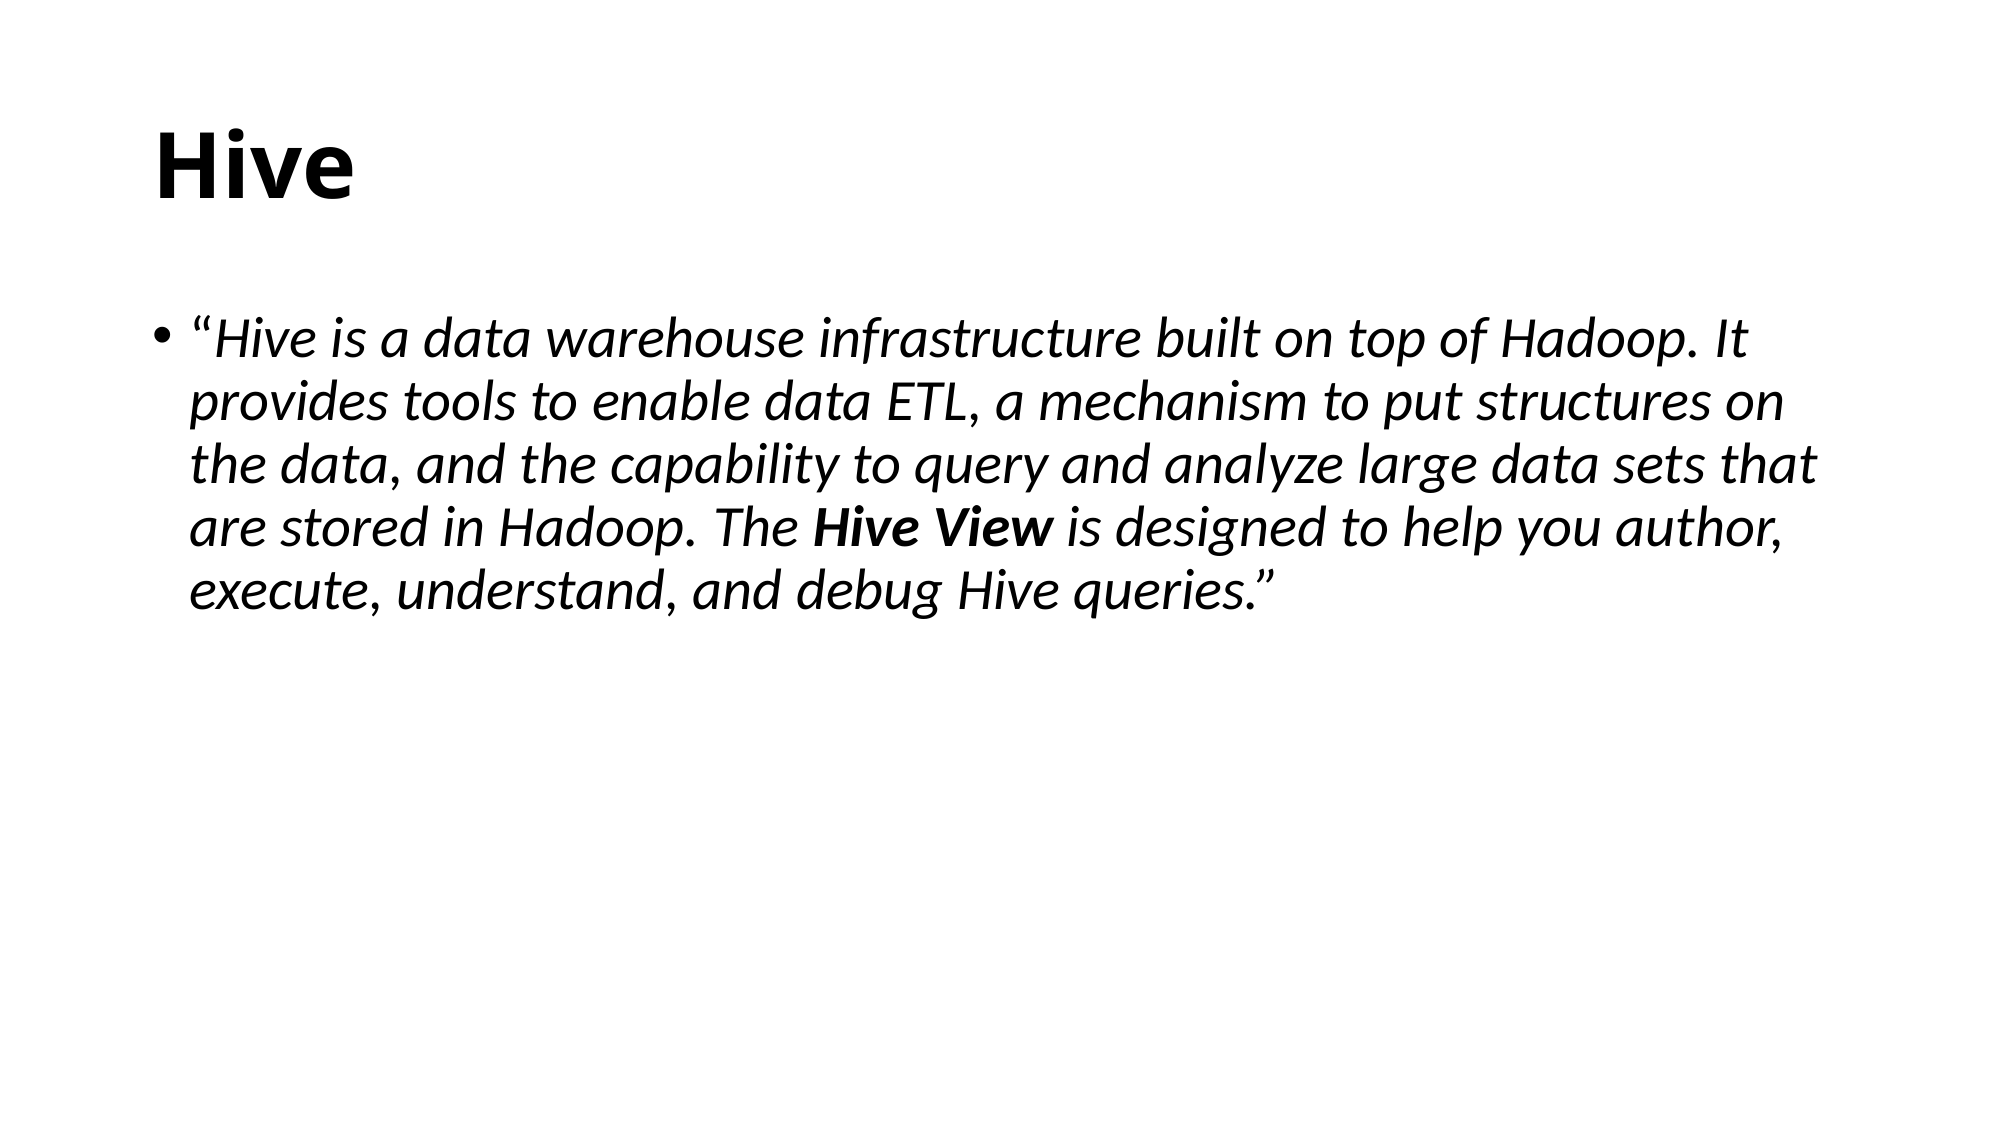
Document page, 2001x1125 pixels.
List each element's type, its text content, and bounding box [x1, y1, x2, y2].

list “Hive is a data warehouse infrastructure built on top of Hadoop. It provides tools to enable data ETL, a mechanism to put structures on the data, and the capability to query and analyze large data sets that are stored in Hadoop. The Hive View is designed to help you author, execute, understand, and debug Hive queries.” [137, 299, 1863, 1014]
title Hive [137, 59, 1863, 278]
